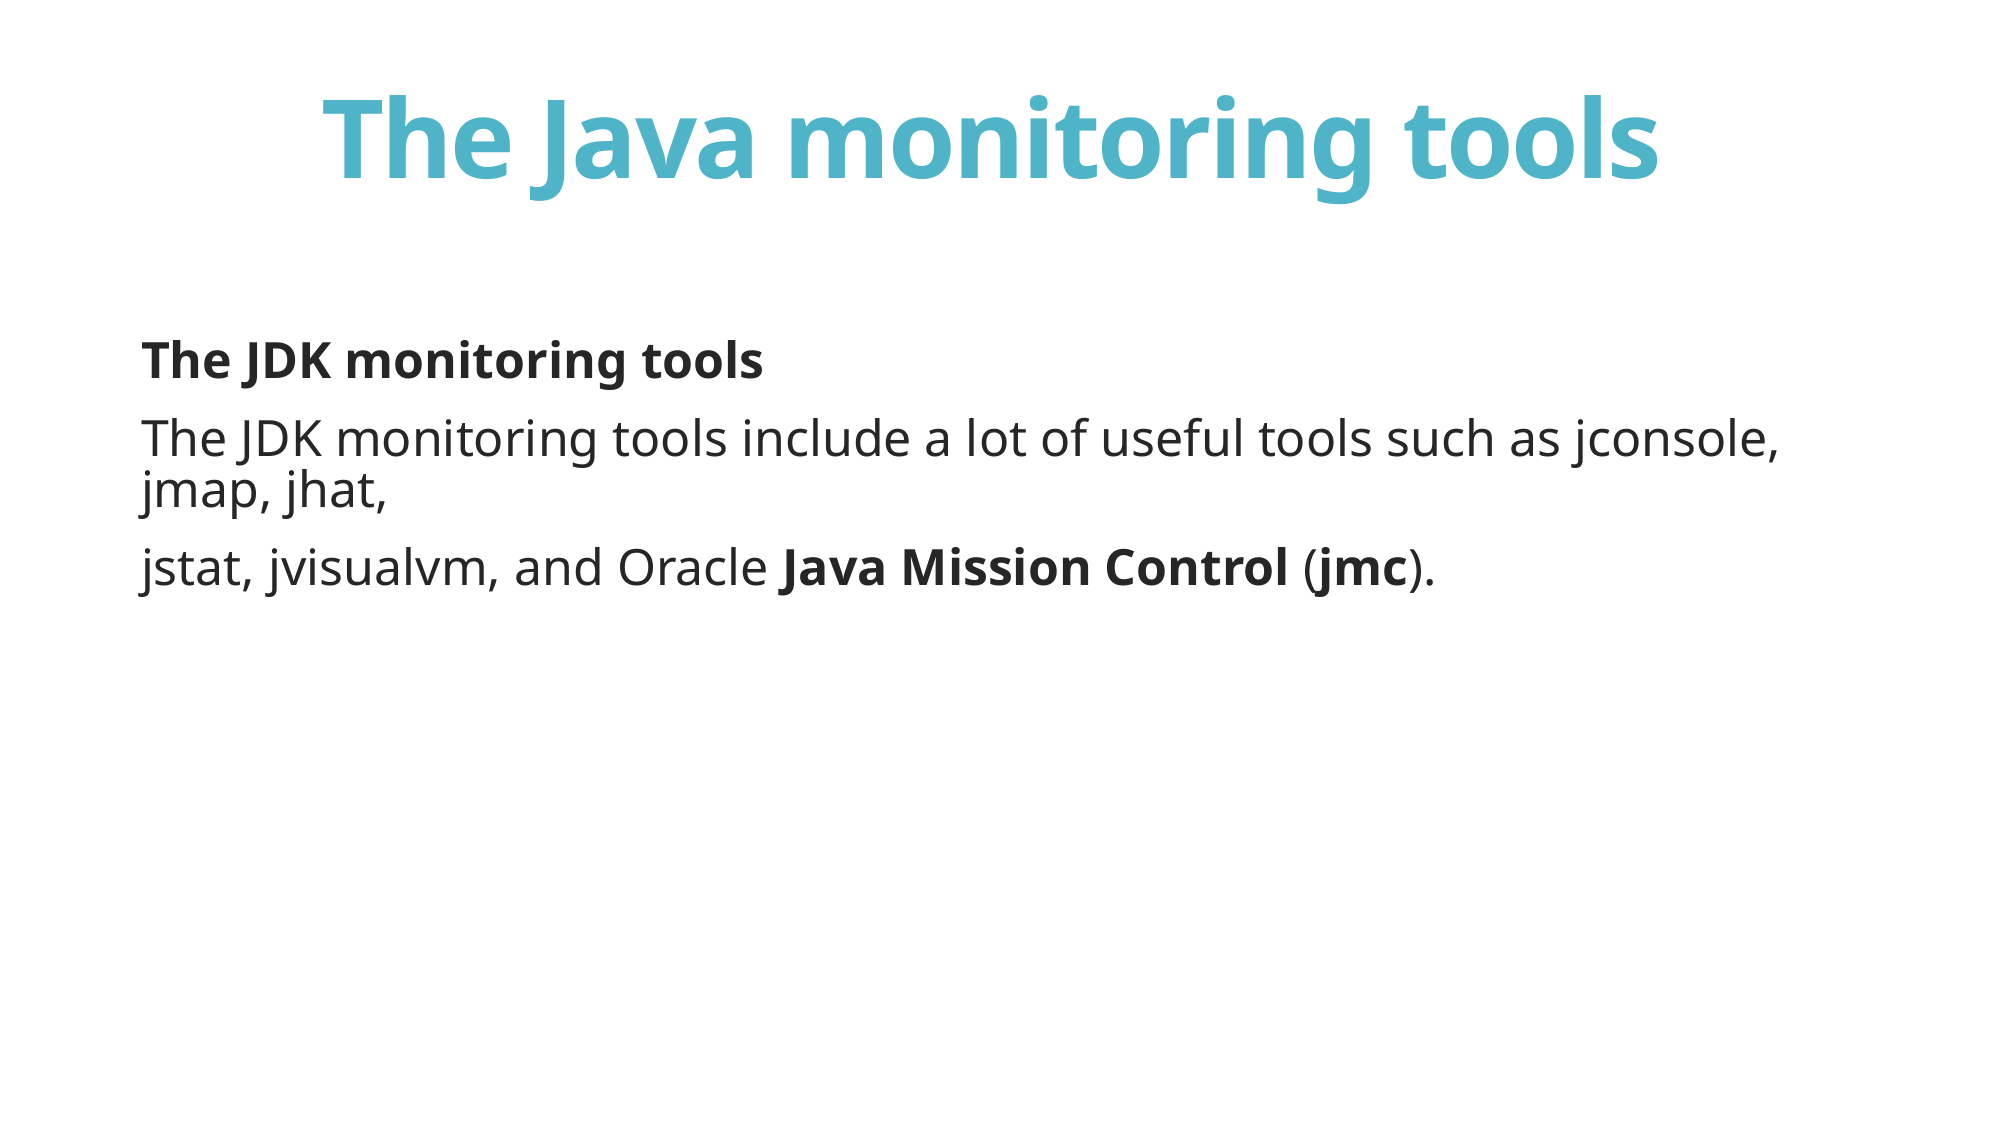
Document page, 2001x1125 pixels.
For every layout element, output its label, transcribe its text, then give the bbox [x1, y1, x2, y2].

list The JDK monitoring tools The JDK monitoring tools include a lot of useful tools such as jconsole, jmap, jhat, jstat, jvisualvm, and Oracle Java Mission Control (jmc). [111, 329, 1876, 948]
title The Java monitoring tools [107, 81, 1875, 209]
